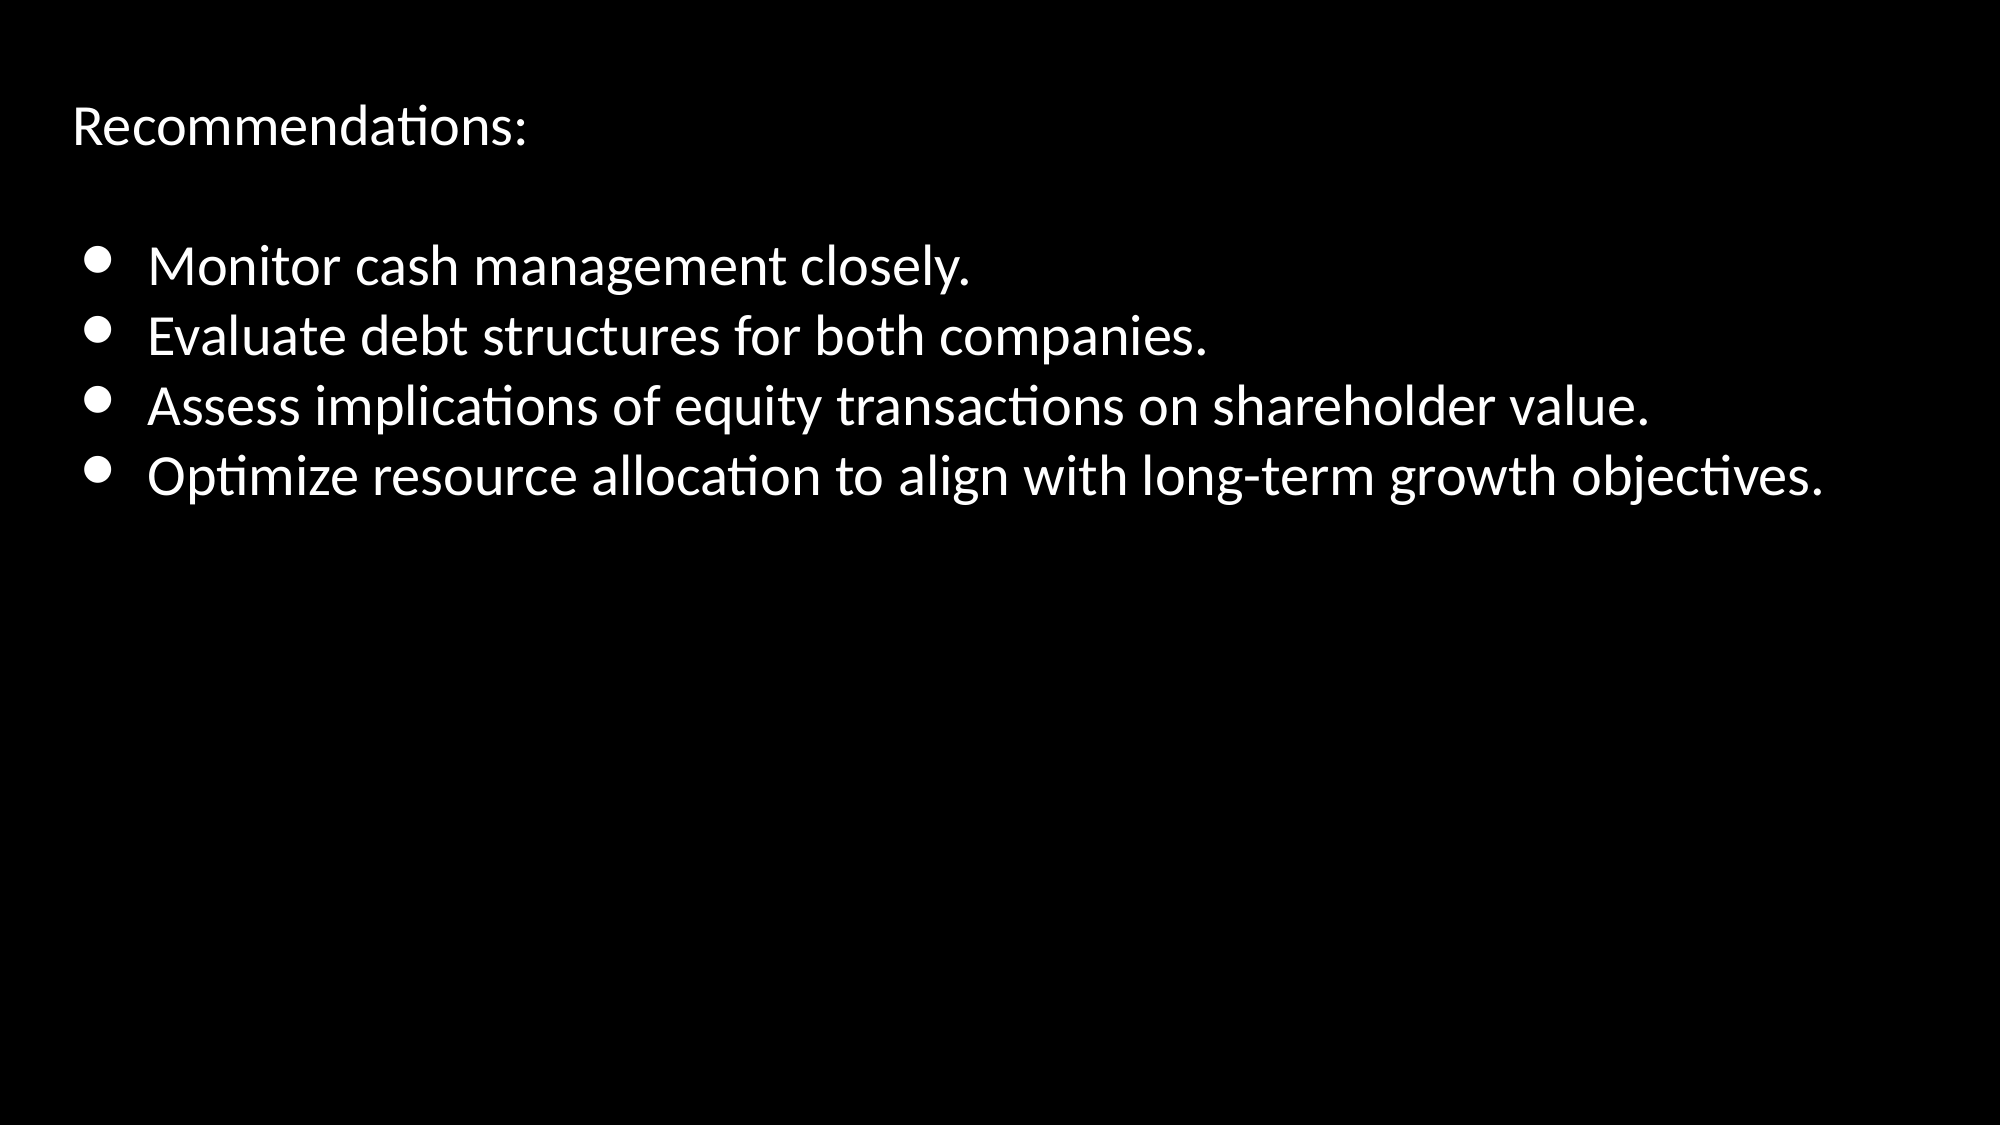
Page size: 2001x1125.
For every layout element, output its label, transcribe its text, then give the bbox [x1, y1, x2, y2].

text_box Recommendations: Monitor cash management closely. Evaluate debt structures for both companies. Assess implications of equity transactions on shareholder value. Optimize resource allocation to align with long-term growth objectives. [57, 72, 1951, 733]
